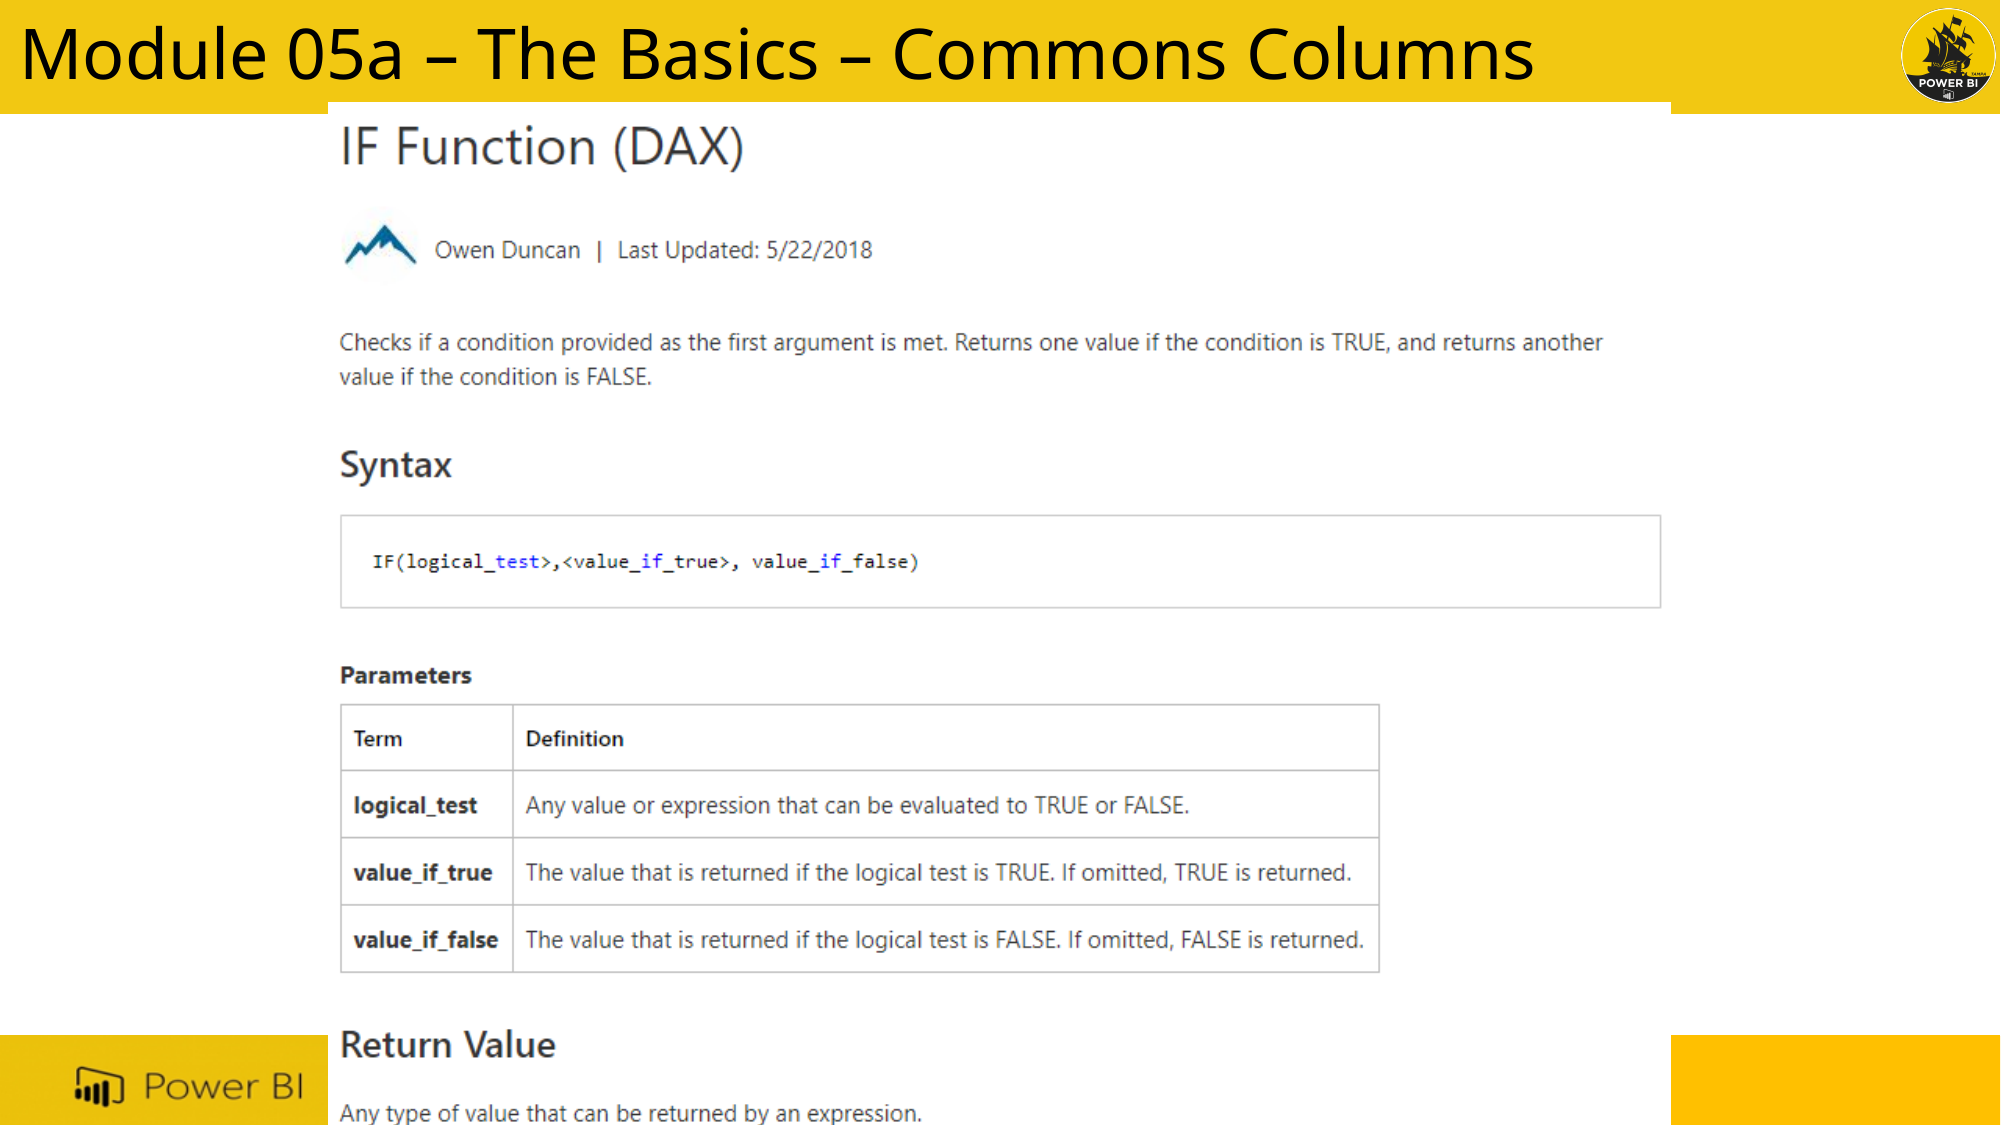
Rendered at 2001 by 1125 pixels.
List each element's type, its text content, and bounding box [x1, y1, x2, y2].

title Module 05a – The Basics – Commons Columns [4, 10, 1688, 103]
picture [0, 102, 2001, 1125]
picture [1901, 8, 1996, 103]
